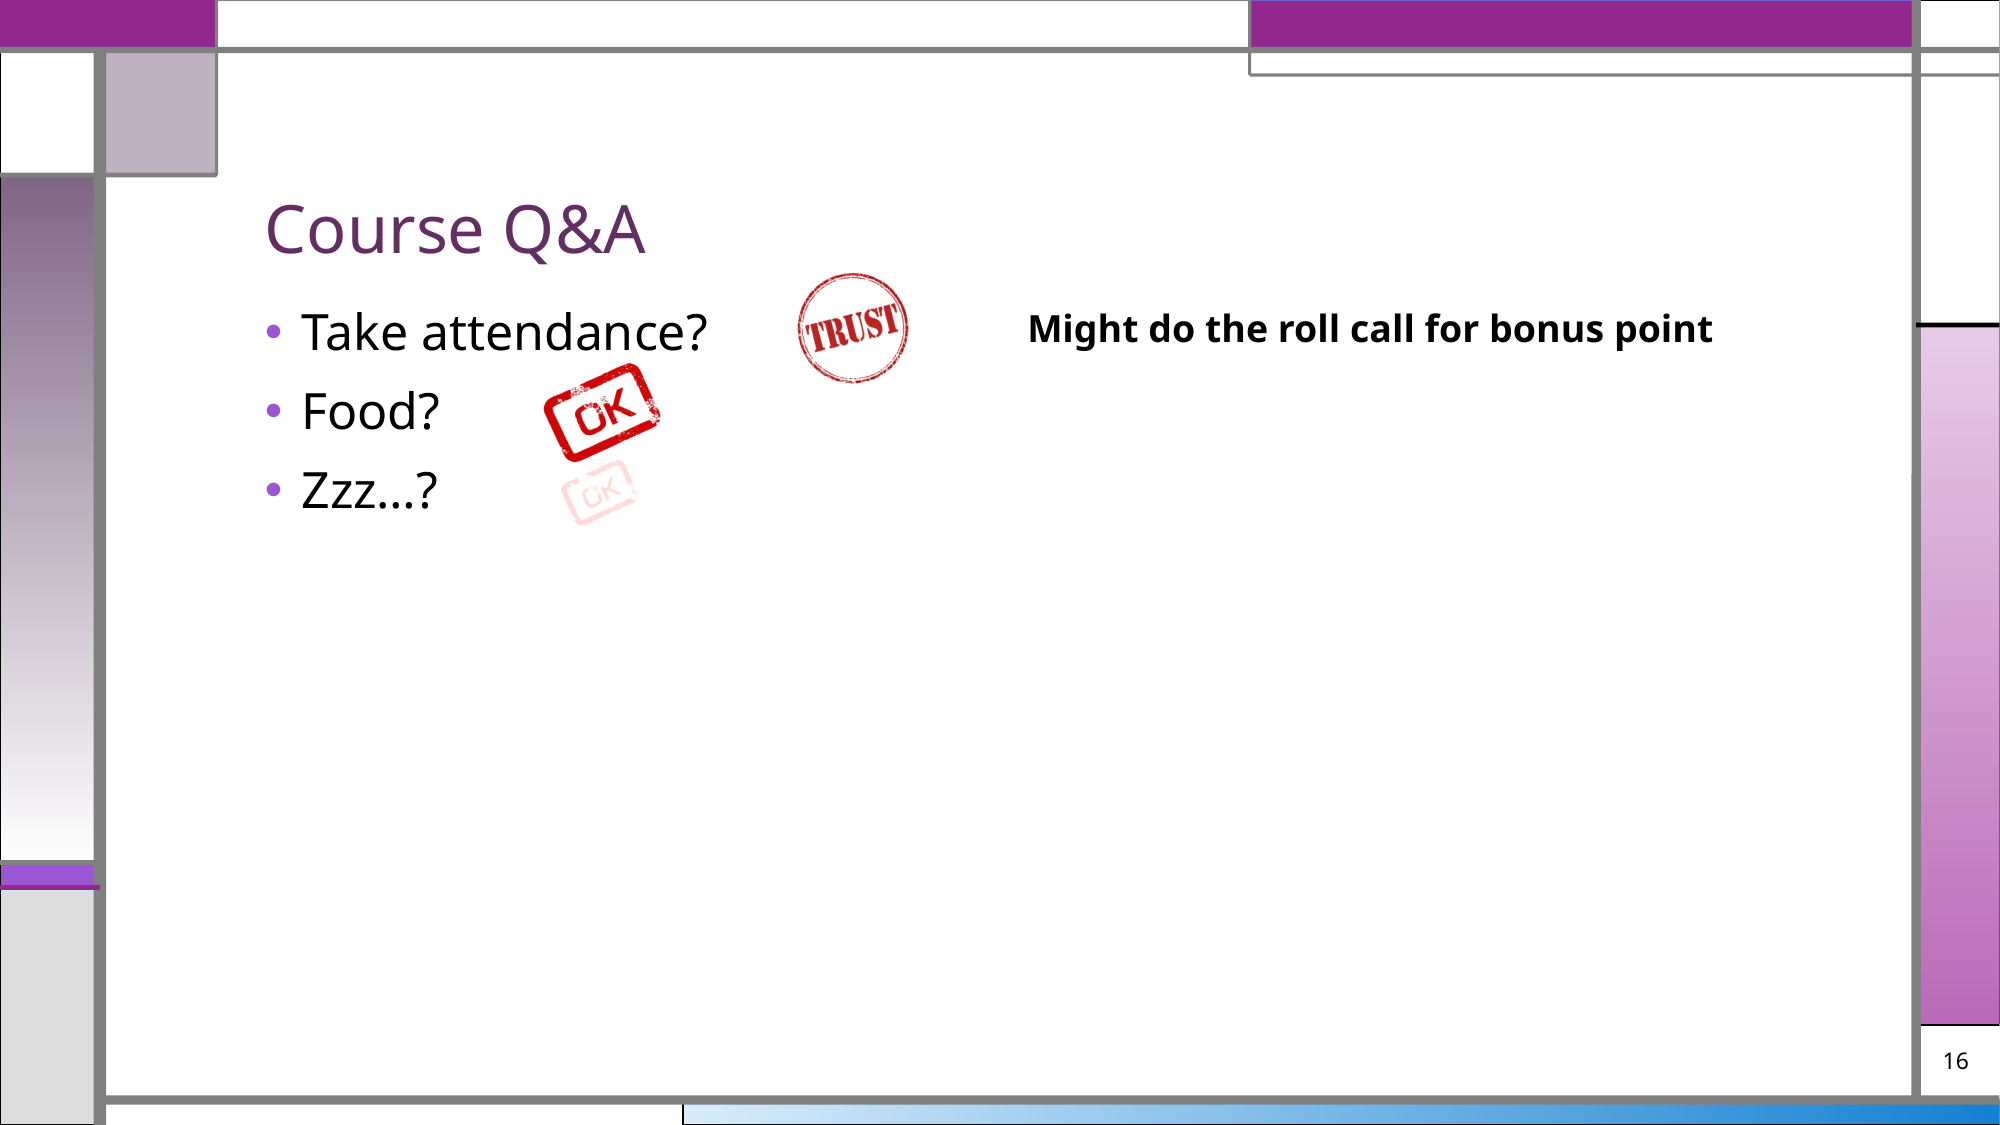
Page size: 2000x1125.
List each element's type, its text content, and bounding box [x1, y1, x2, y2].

text_box Might do the roll call for bonus point [1012, 297, 1739, 358]
slide_number 16 [1912, 1036, 2000, 1088]
picture [745, 251, 957, 405]
title Course Q&A [249, 87, 1825, 275]
picture [530, 341, 674, 530]
list Take attendance? Food? Zzz…? [249, 299, 1825, 988]
